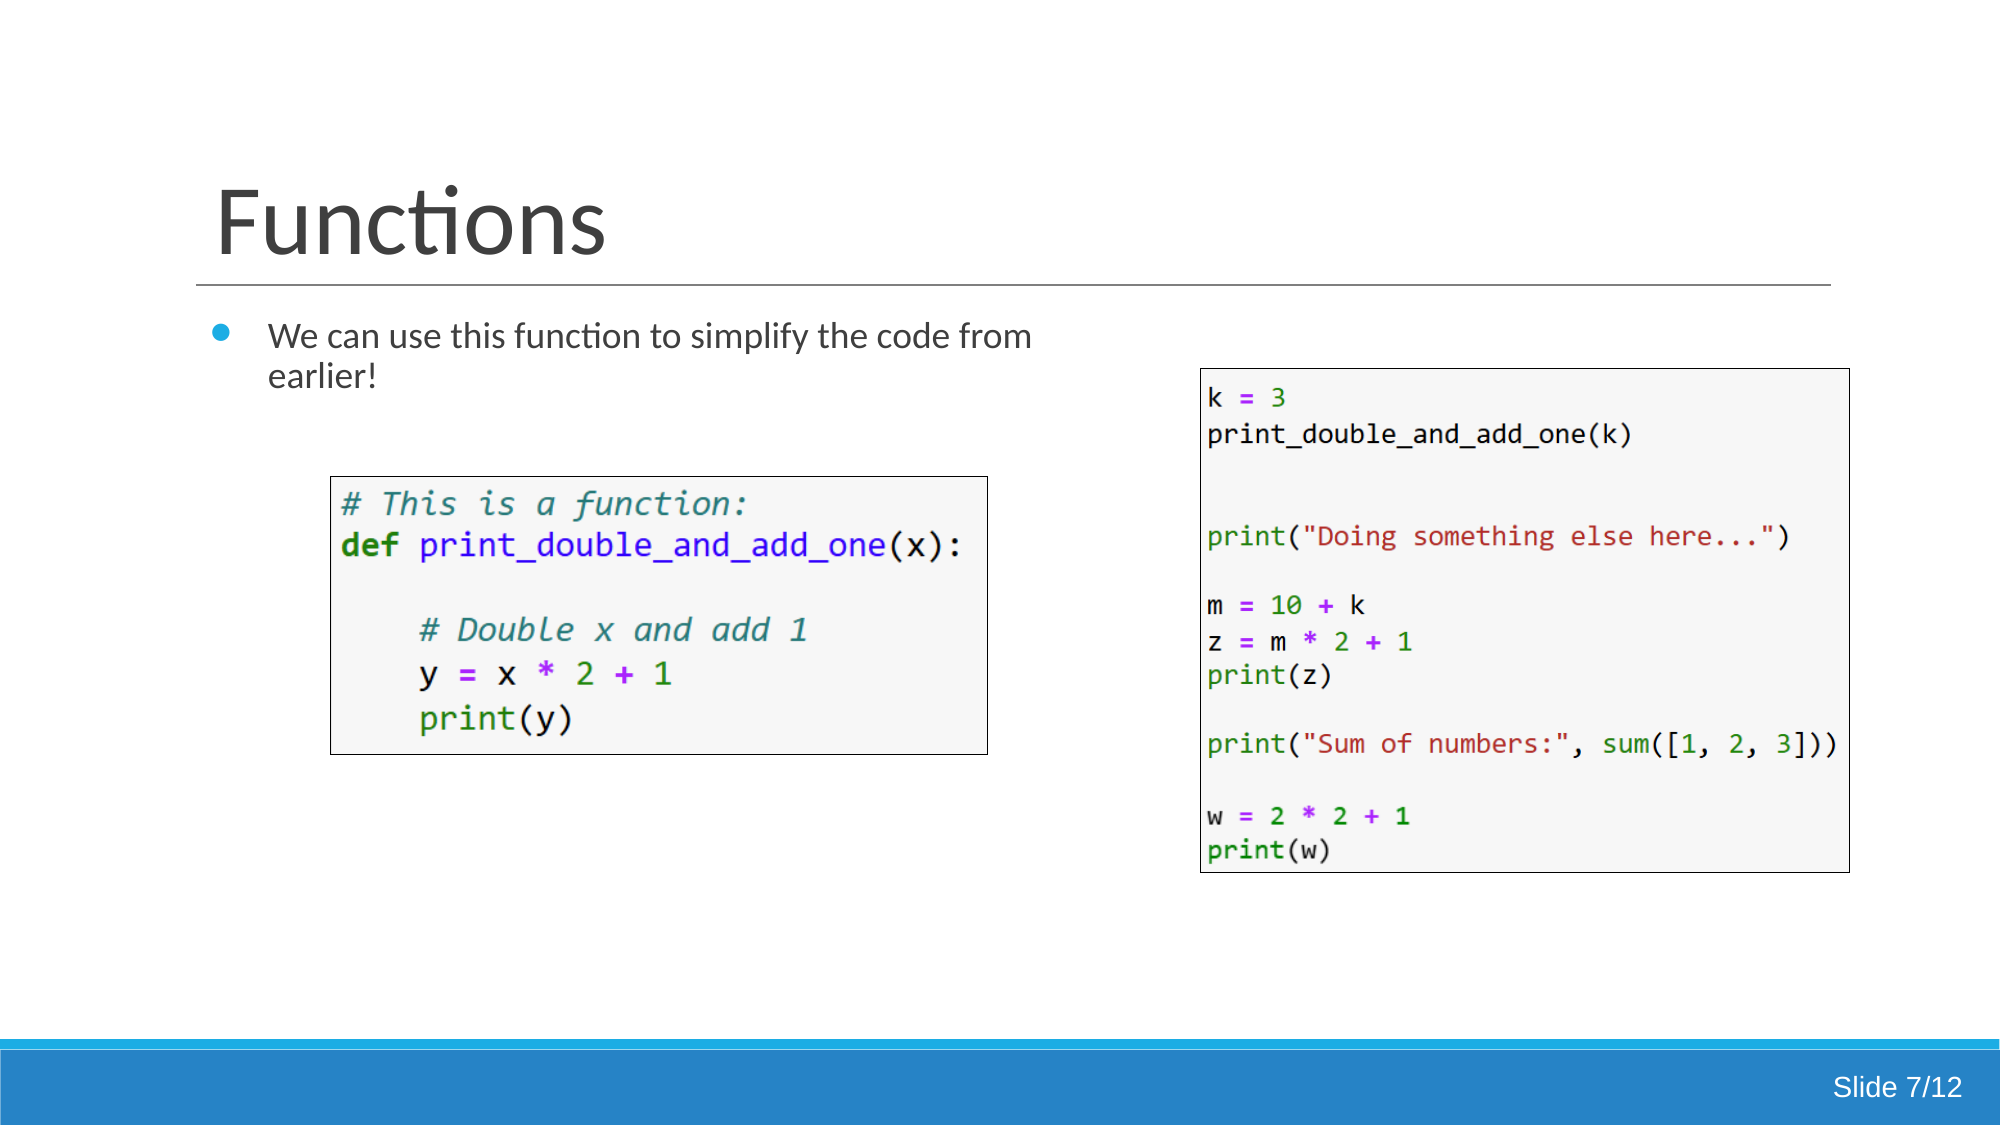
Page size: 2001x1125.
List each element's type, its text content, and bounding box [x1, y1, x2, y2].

picture [329, 475, 988, 755]
picture [1200, 367, 1851, 873]
text_box Slide 7/12 [1817, 1053, 2000, 1125]
text_box We can use this function to simplify the code from earlier! [192, 308, 1127, 870]
title Functions [200, 44, 1850, 283]
